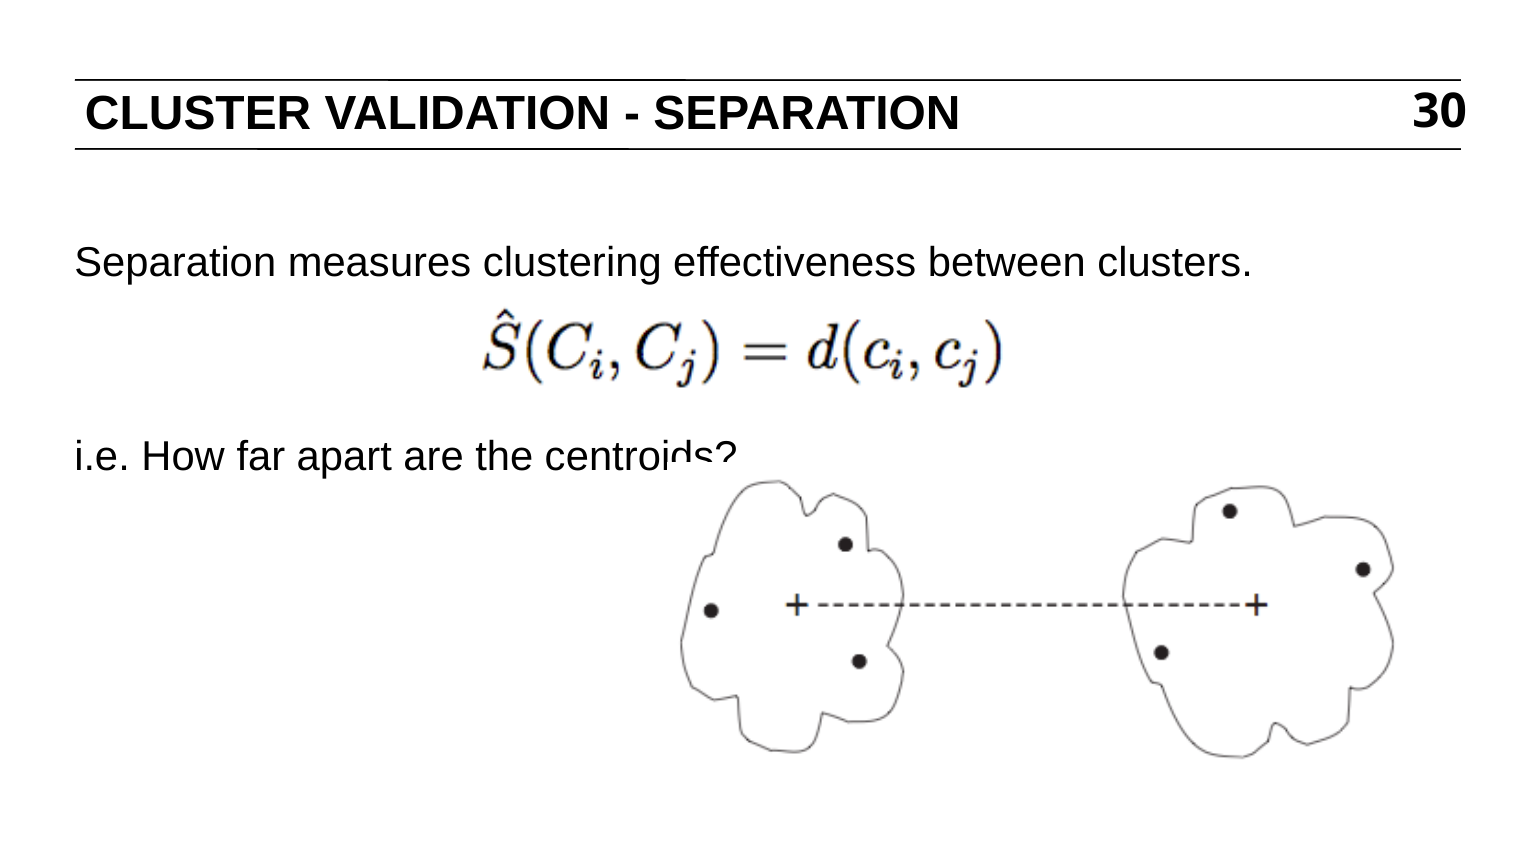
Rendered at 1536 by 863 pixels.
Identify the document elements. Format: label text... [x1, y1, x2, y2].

picture [666, 462, 1441, 794]
title CLUSTER VALIDATION - SEPARATION [76, 82, 1369, 234]
slide_number 30 [1410, 83, 1470, 142]
text_box Separation measures clustering effectiveness between clusters. i.e. How far apart are the centroids? [74, 234, 1462, 479]
picture [454, 295, 1051, 413]
